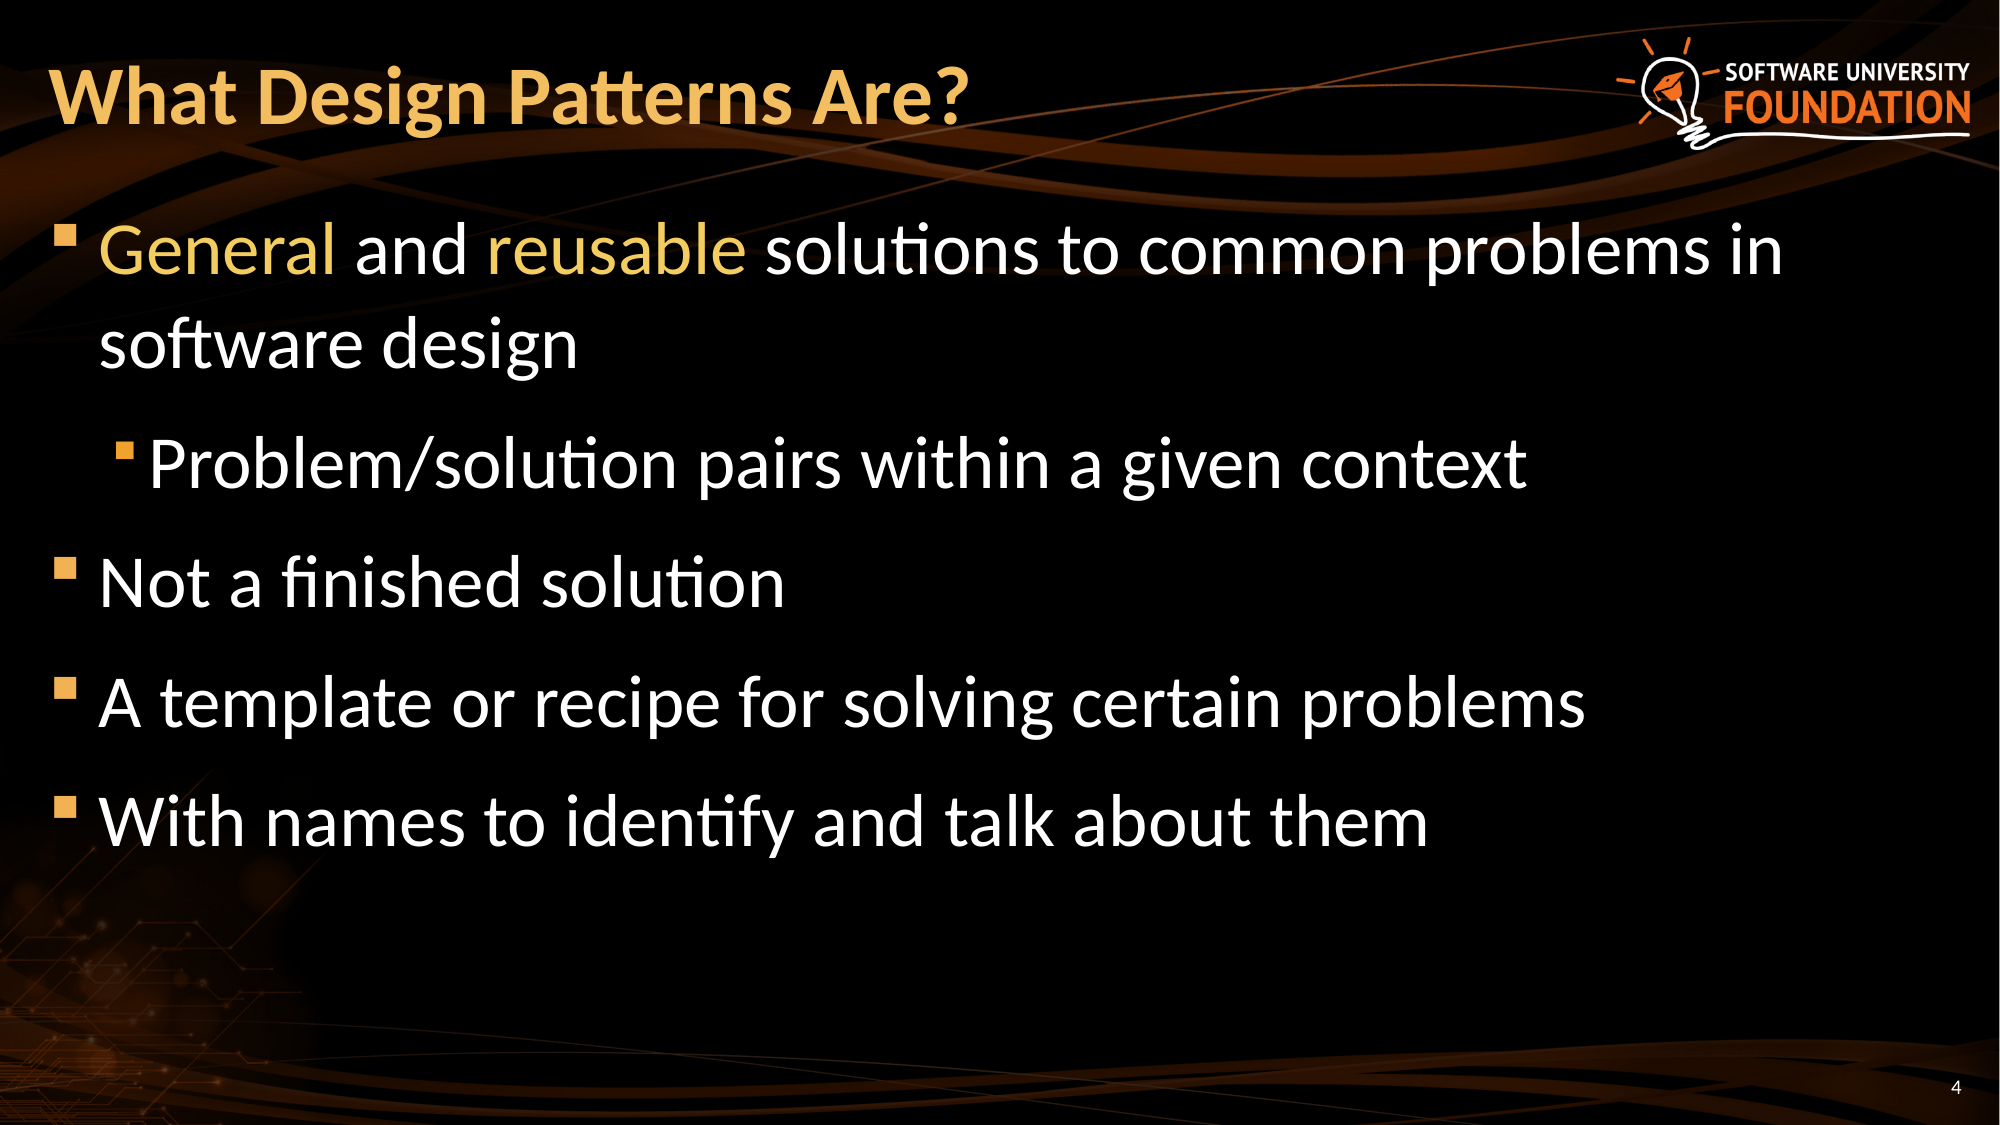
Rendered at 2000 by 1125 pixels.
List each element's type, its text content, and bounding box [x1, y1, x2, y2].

picture [0, 0, 2000, 1125]
title What Design Patterns Are? [30, 6, 1602, 189]
list General and reusable solutions to common problems in software design Problem/solution pairs within a given context Not a finished solution A template or recipe for solving certain problems With names to identify and talk about them [31, 188, 1968, 1103]
